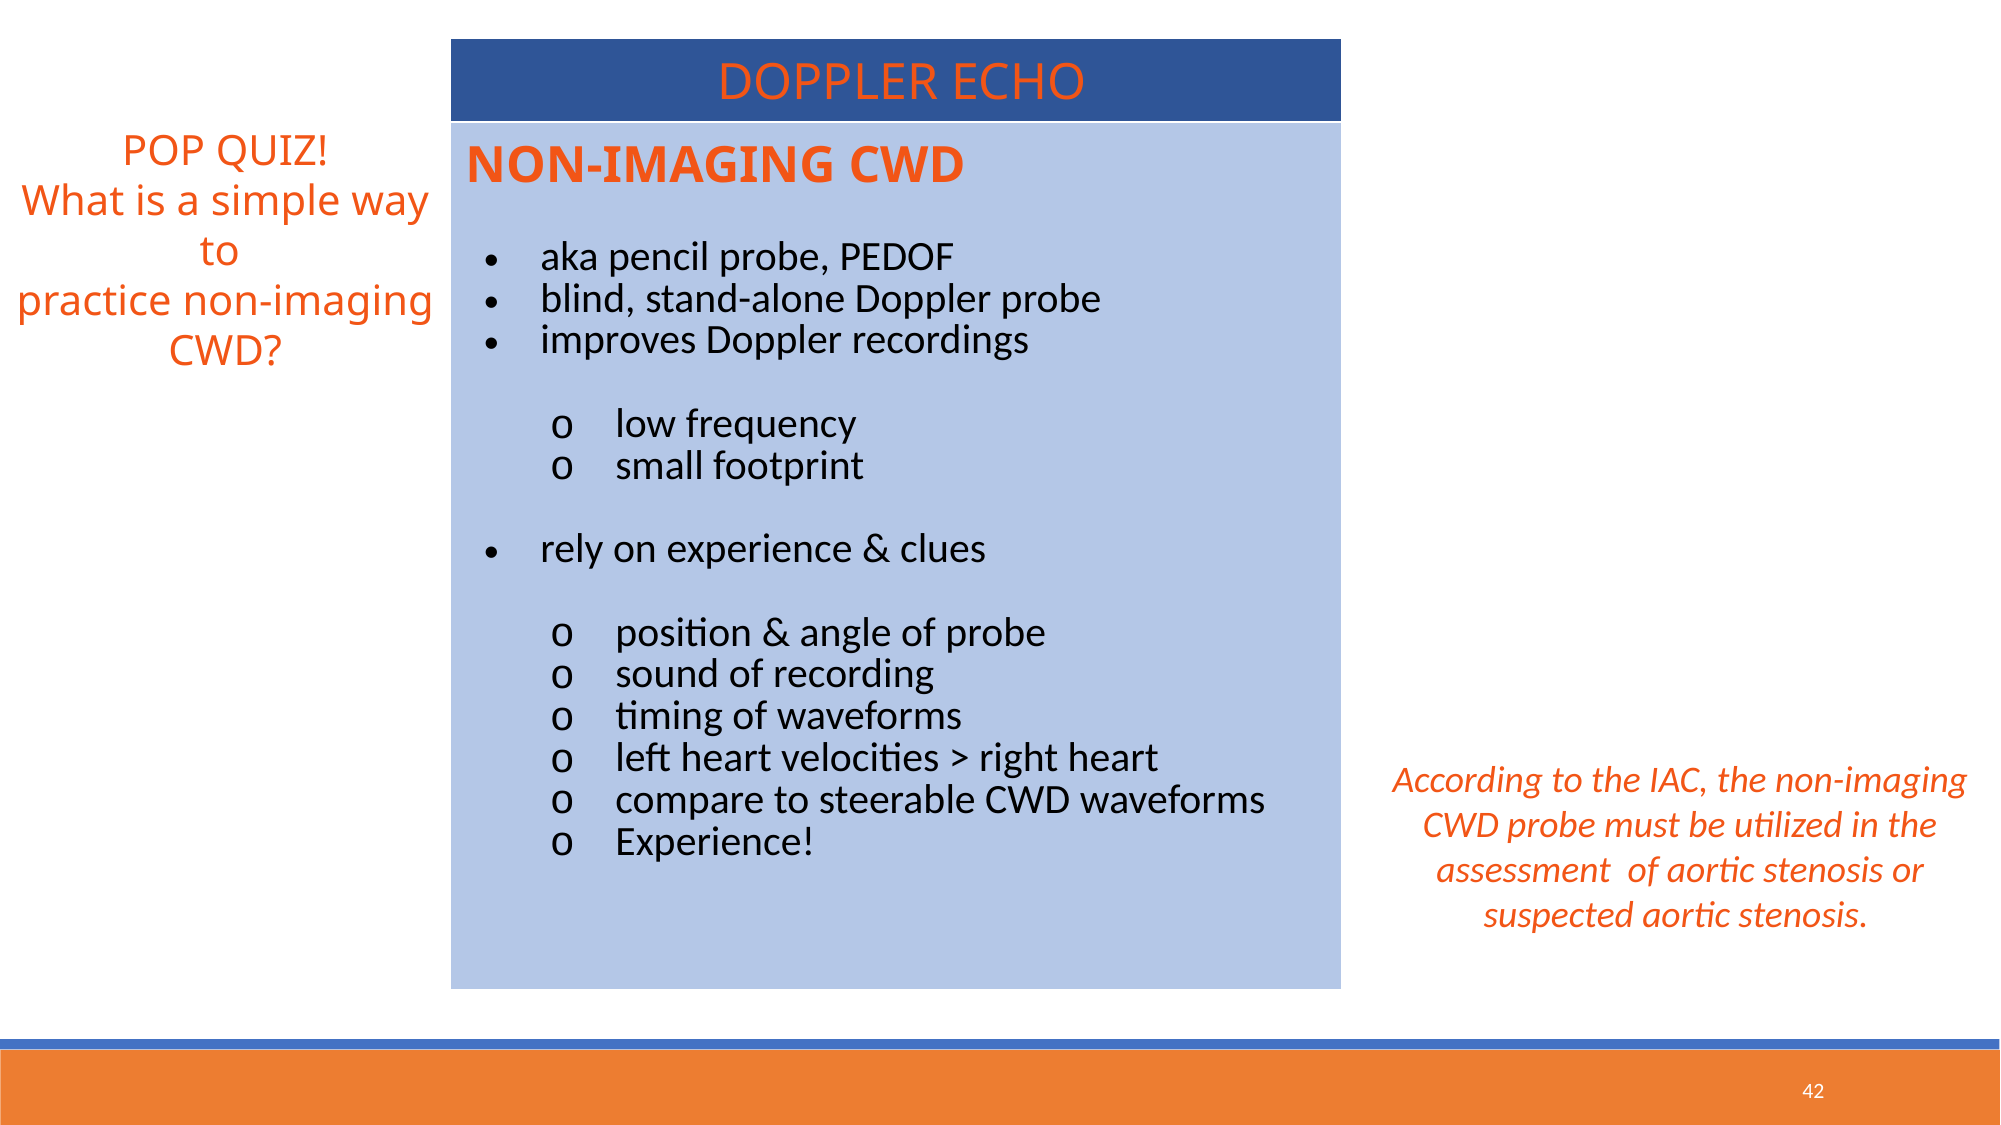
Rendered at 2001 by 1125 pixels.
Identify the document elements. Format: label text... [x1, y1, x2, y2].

table_header DOPPLER ECHO [451, 39, 1341, 121]
text_box According to the IAC, the non-imaging CWD probe must be utilized in the assessment of aortic stenosis or suspected aortic stenosis. [1341, 747, 2000, 943]
slide_number 42 [1624, 1059, 1840, 1120]
table_cell NON-IMAGING CWD aka pencil probe, PEDOF blind, stand-alone Doppler probe improves Doppler recordings low frequency small footprint rely on experience & clues position & angle of probe sound of recording timing of waveforms left heart velocities > right heart compare to steerable CWD waveforms Experience! [451, 123, 1341, 989]
text_box POP QUIZ! What is a simple way to practice non-imaging CWD? [0, 116, 451, 382]
